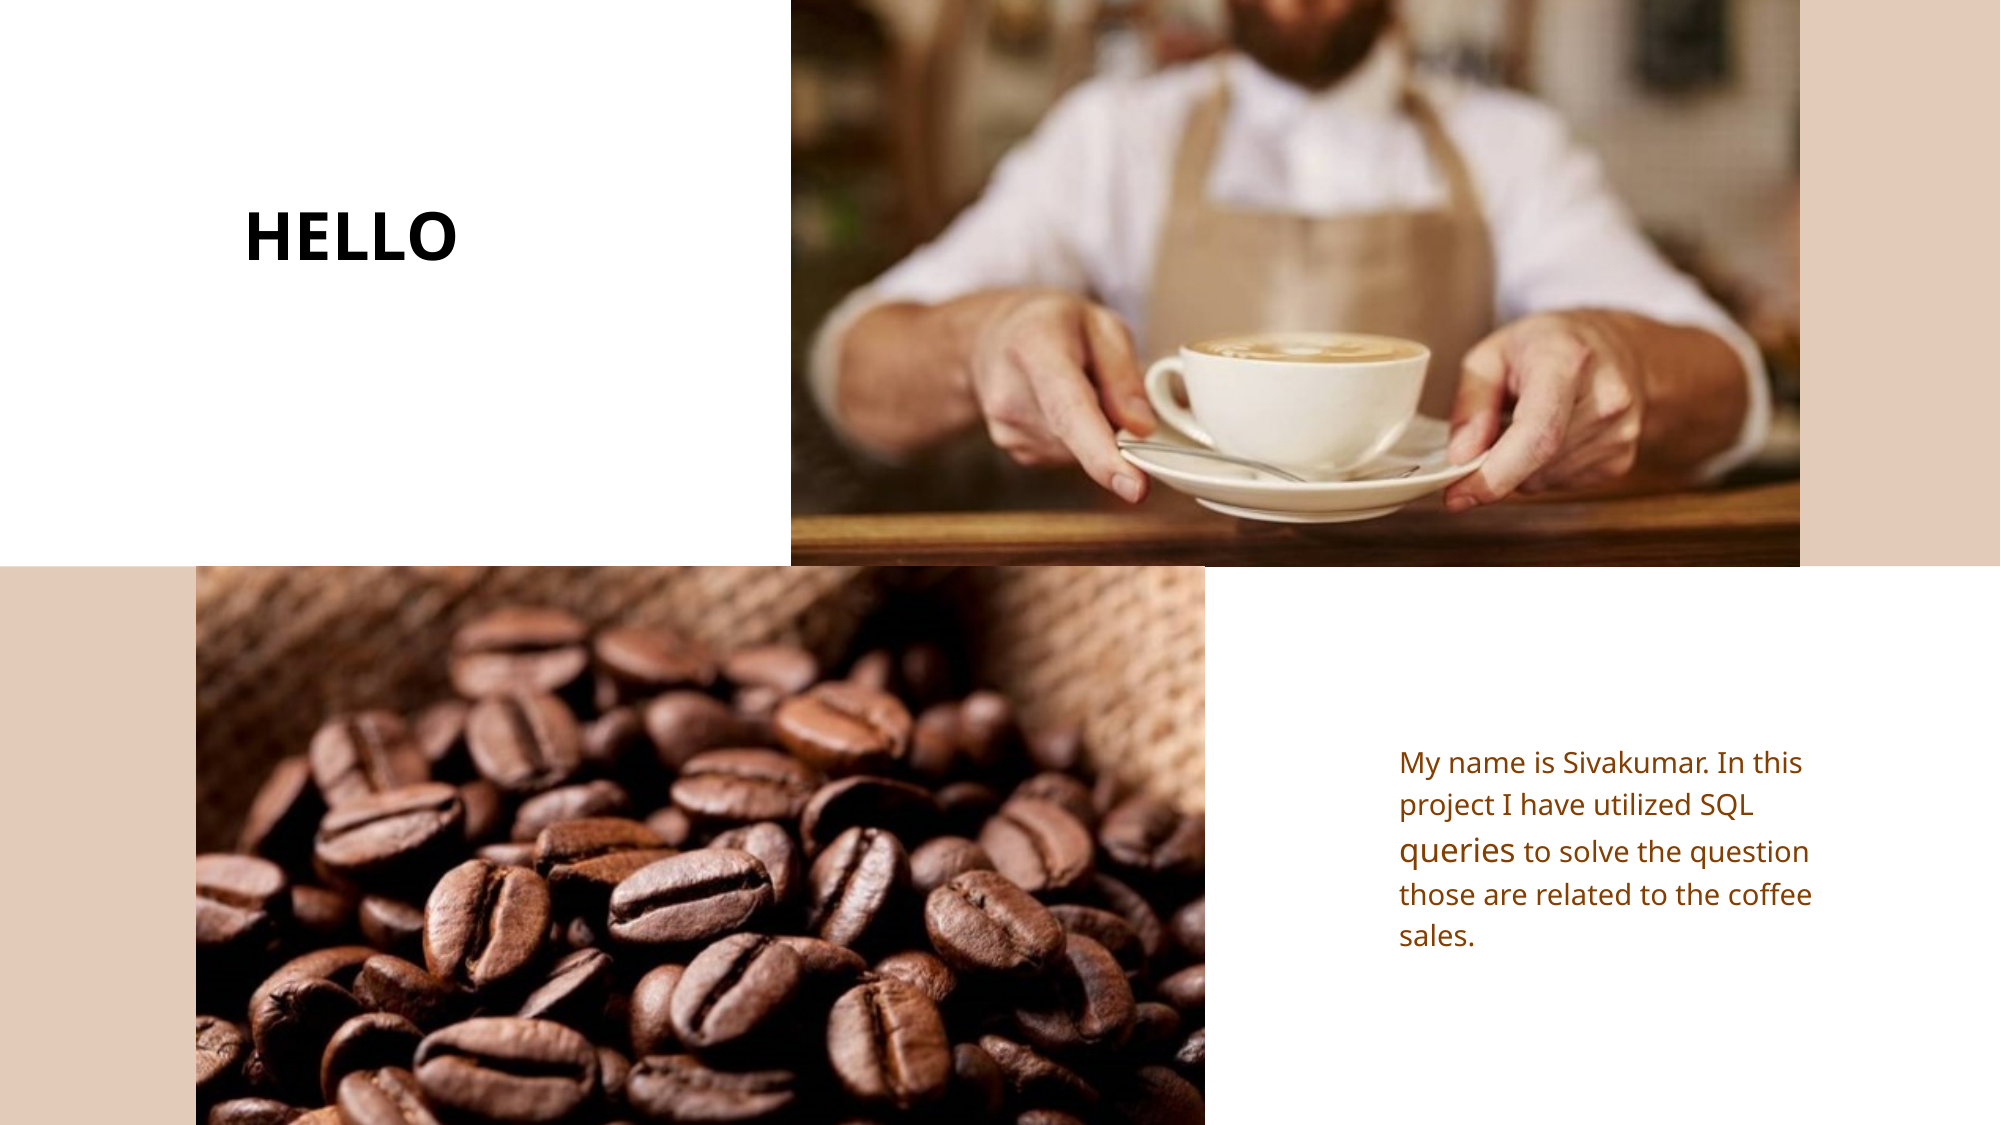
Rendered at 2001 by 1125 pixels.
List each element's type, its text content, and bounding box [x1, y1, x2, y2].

list My name is Sivakumar. In this project I have utilized SQL queries to solve the question those are related to the coffee sales. [1384, 628, 1831, 1062]
picture [196, 0, 1800, 1125]
title HELLO [228, 166, 764, 272]
